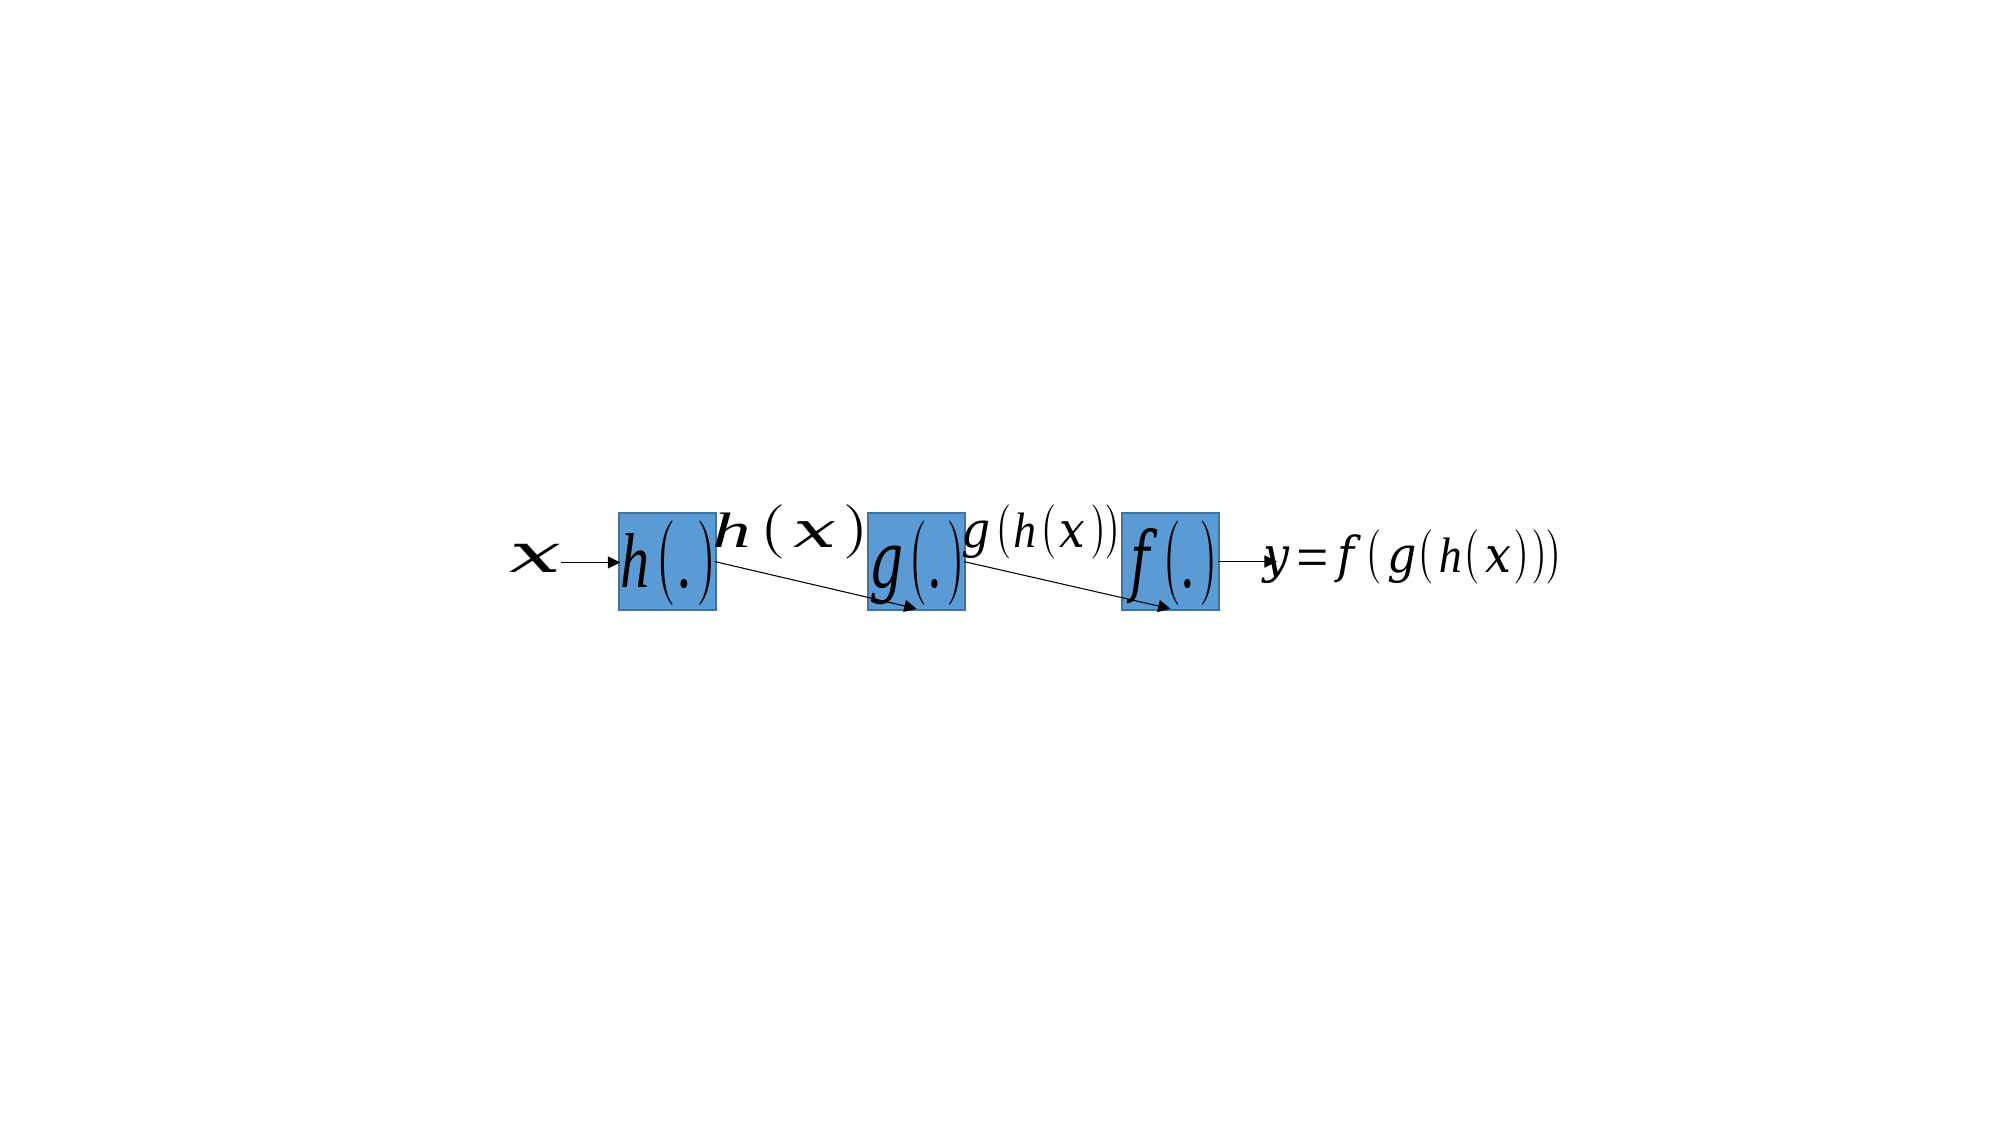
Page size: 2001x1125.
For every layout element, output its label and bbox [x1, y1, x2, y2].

text_box [504, 500, 1563, 609]
